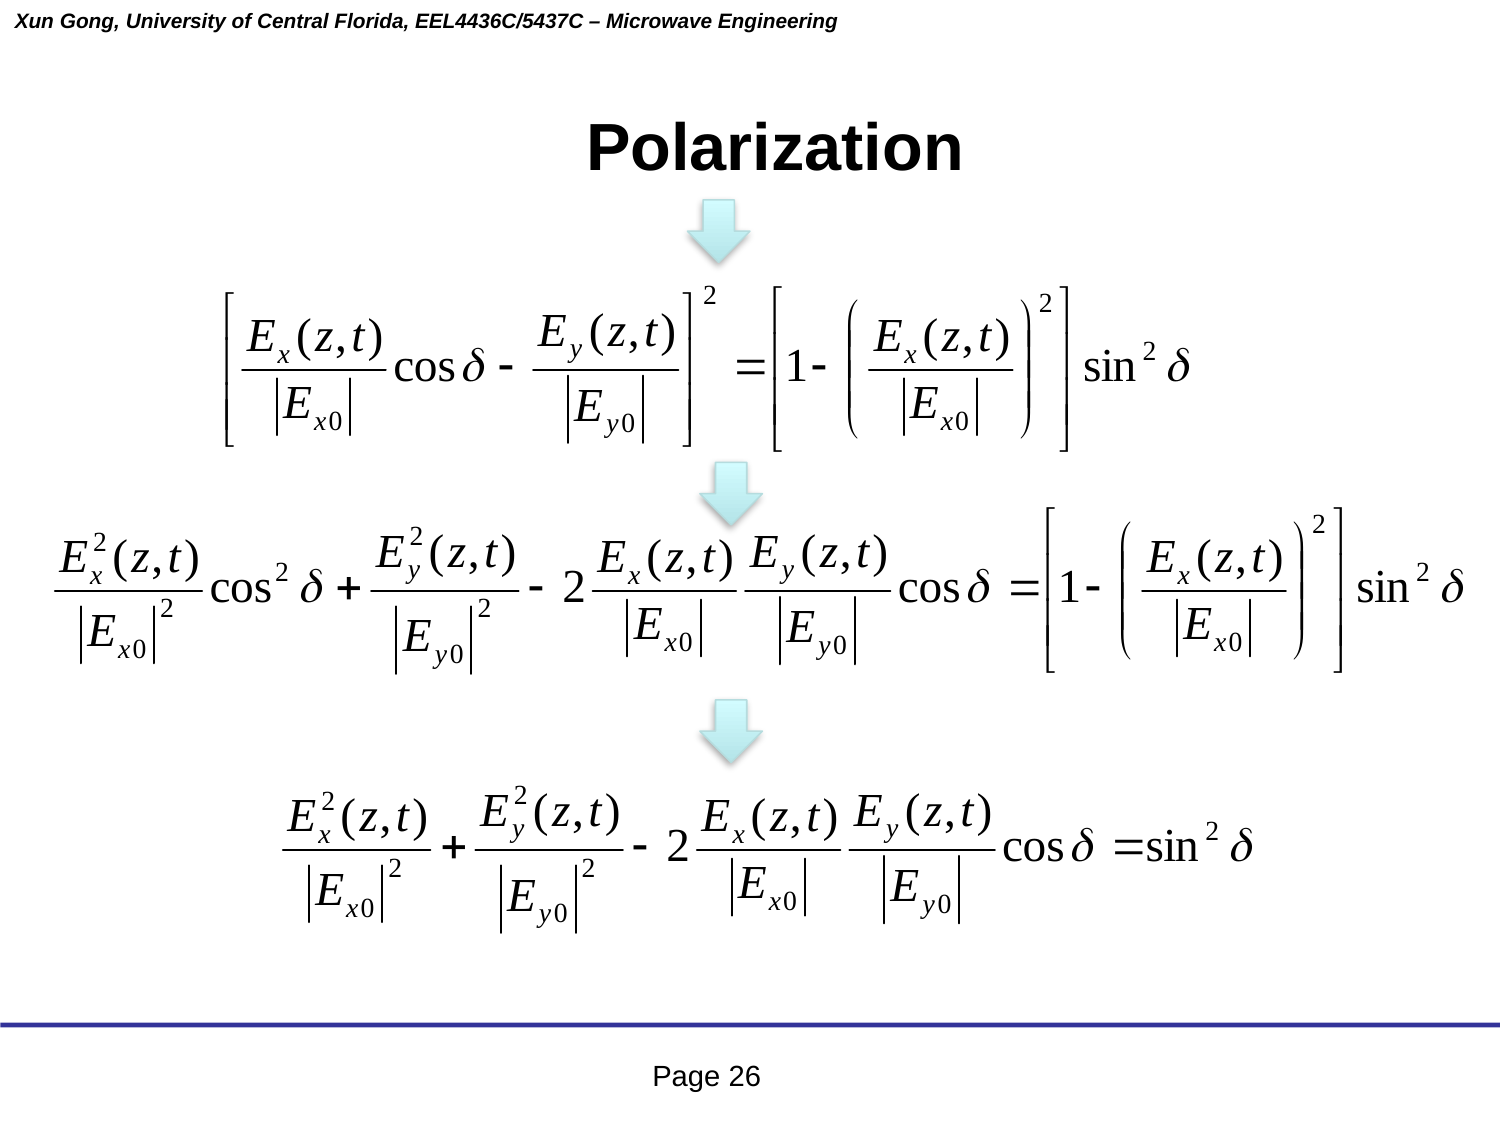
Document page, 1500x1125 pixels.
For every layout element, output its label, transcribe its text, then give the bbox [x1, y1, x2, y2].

text_box [686, 199, 751, 263]
text_box Polarization [100, 87, 1450, 200]
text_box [214, 274, 1206, 461]
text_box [274, 774, 1267, 942]
text_box [699, 699, 764, 763]
text_box [699, 469, 764, 498]
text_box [46, 499, 1477, 682]
